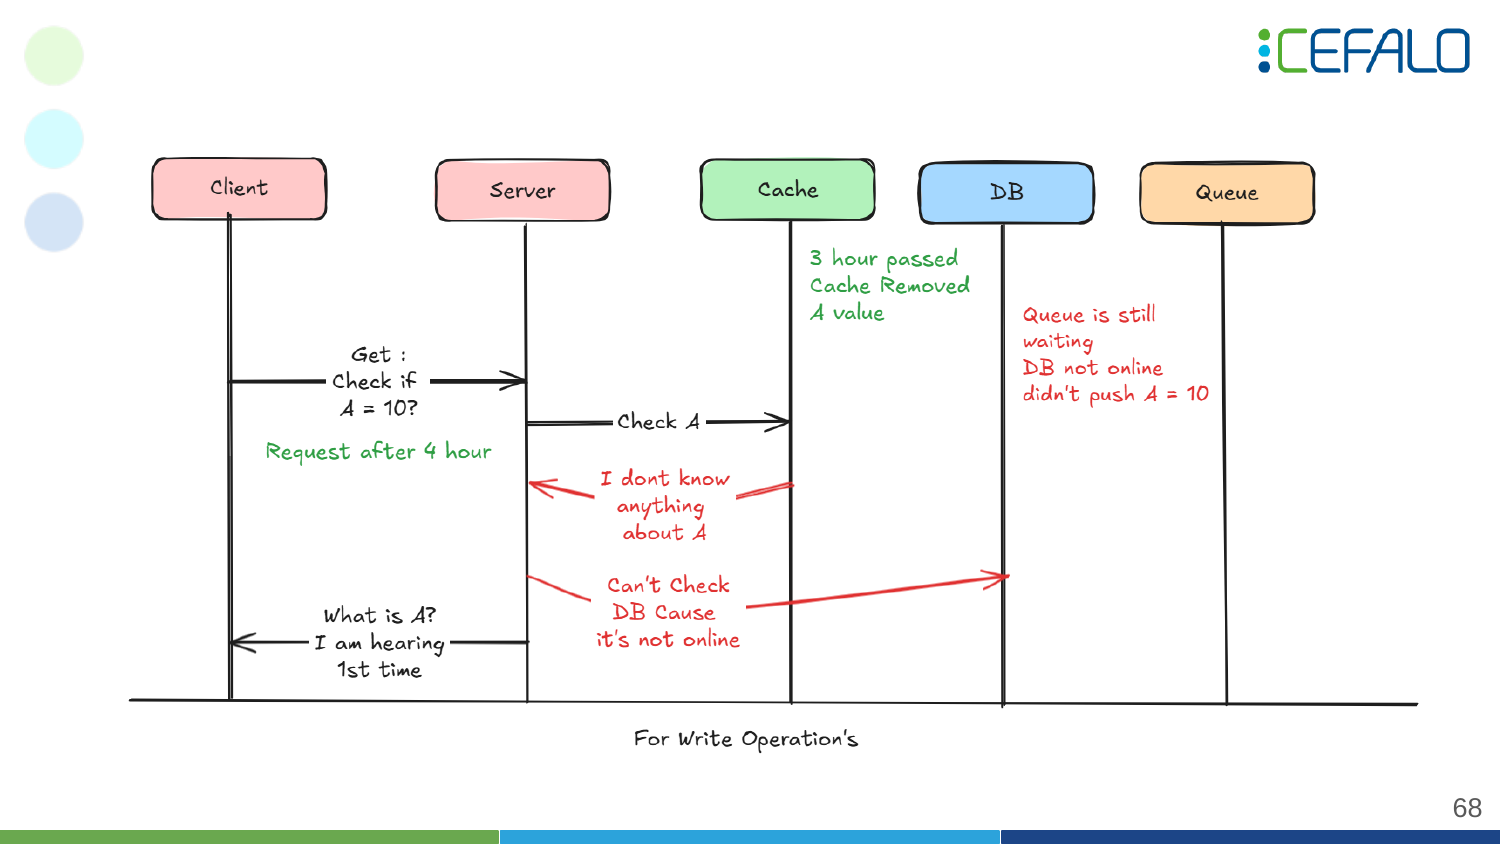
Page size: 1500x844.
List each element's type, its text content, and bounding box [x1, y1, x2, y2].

picture [1258, 28, 1470, 73]
slide_number ‹#› [1403, 779, 1494, 844]
picture [110, 131, 1441, 771]
